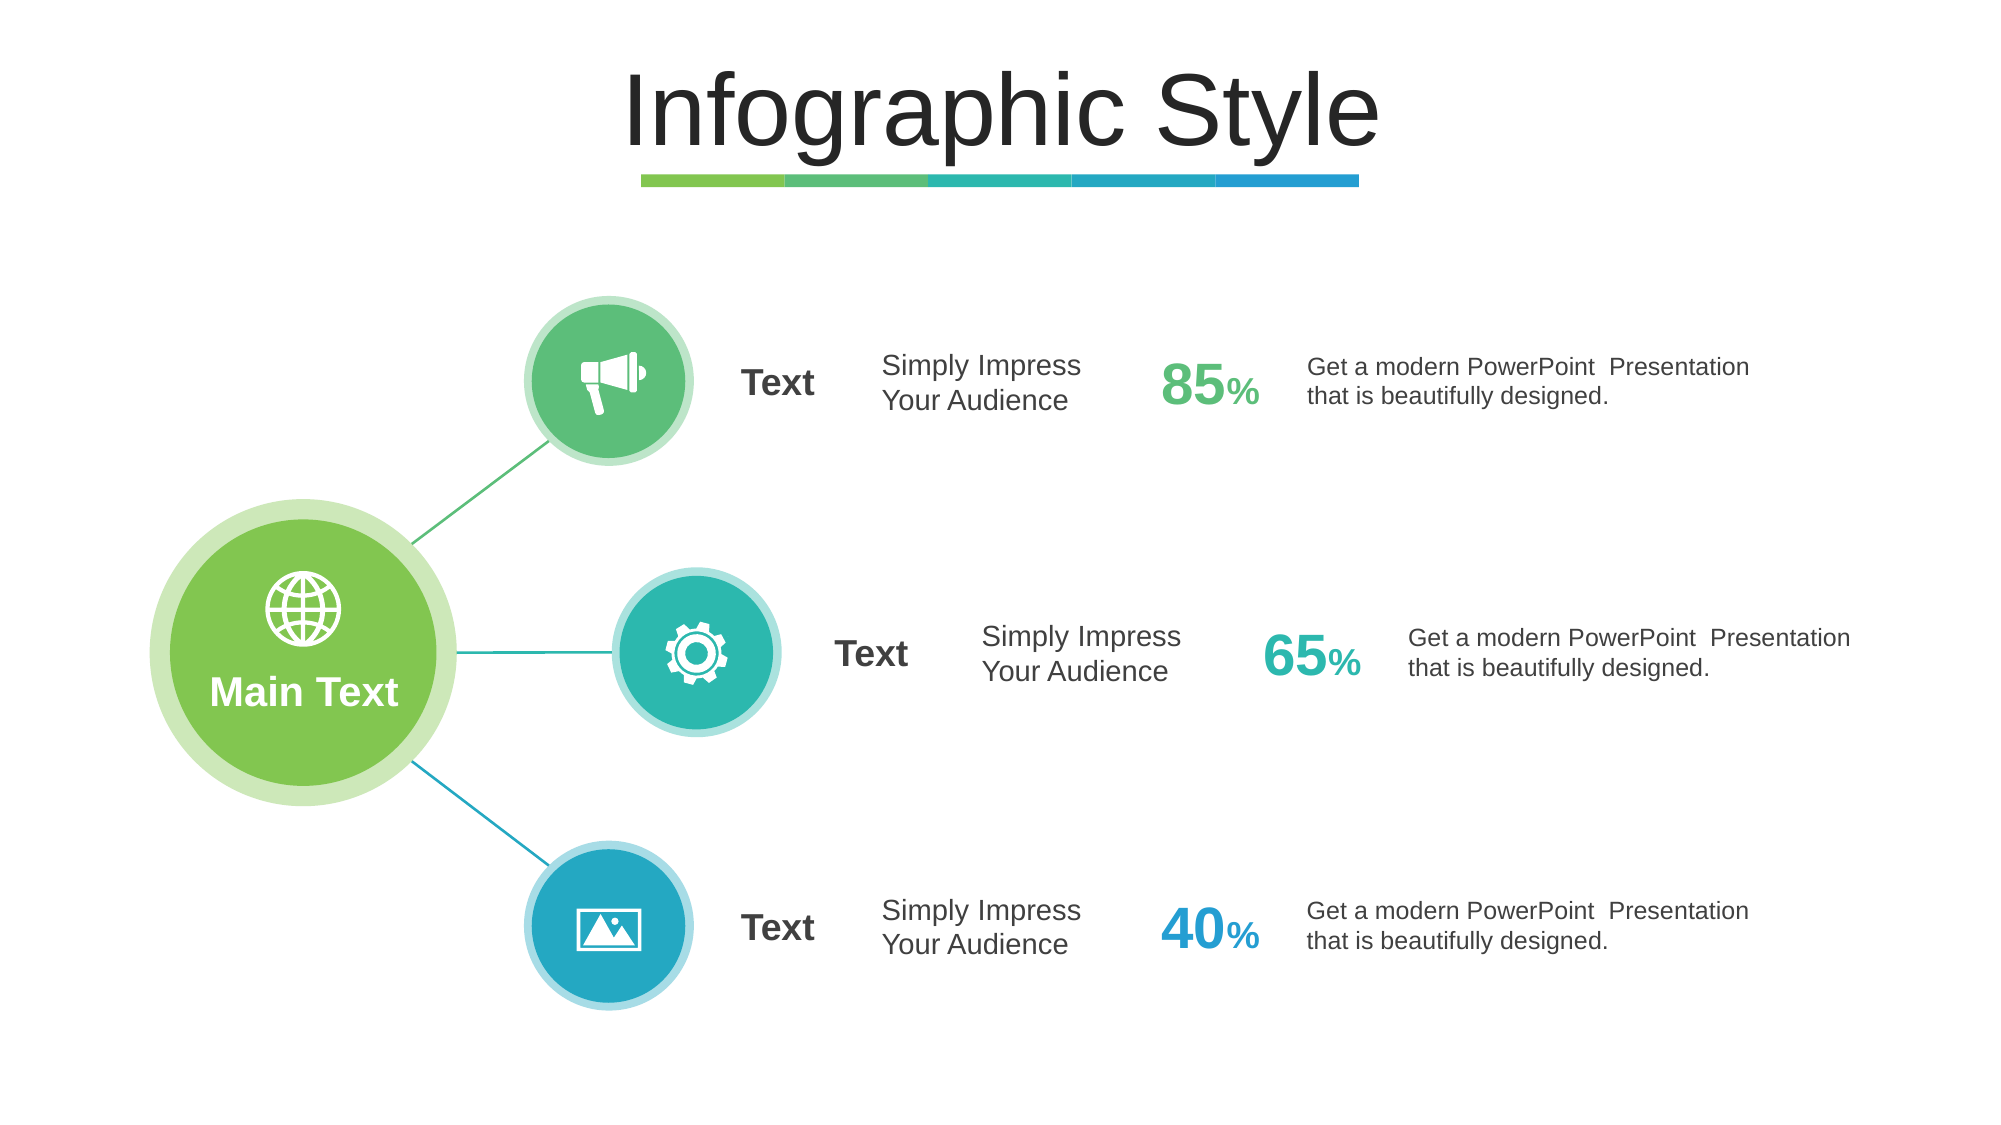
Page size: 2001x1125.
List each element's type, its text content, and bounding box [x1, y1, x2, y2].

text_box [411, 440, 549, 545]
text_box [1138, 337, 1774, 424]
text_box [523, 295, 694, 466]
list Infographic Style [53, 55, 1952, 175]
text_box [523, 840, 694, 1011]
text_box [1138, 882, 1774, 969]
text_box Simply Impress Your Audience [866, 338, 1127, 424]
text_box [1240, 609, 1875, 696]
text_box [611, 567, 782, 738]
text_box Text [726, 895, 845, 956]
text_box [411, 761, 549, 866]
text_box Simply Impress Your Audience [866, 883, 1127, 968]
text_box Text [819, 621, 938, 682]
text_box Simply Impress Your Audience [966, 609, 1227, 695]
text_box Text [726, 350, 845, 411]
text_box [149, 499, 457, 807]
